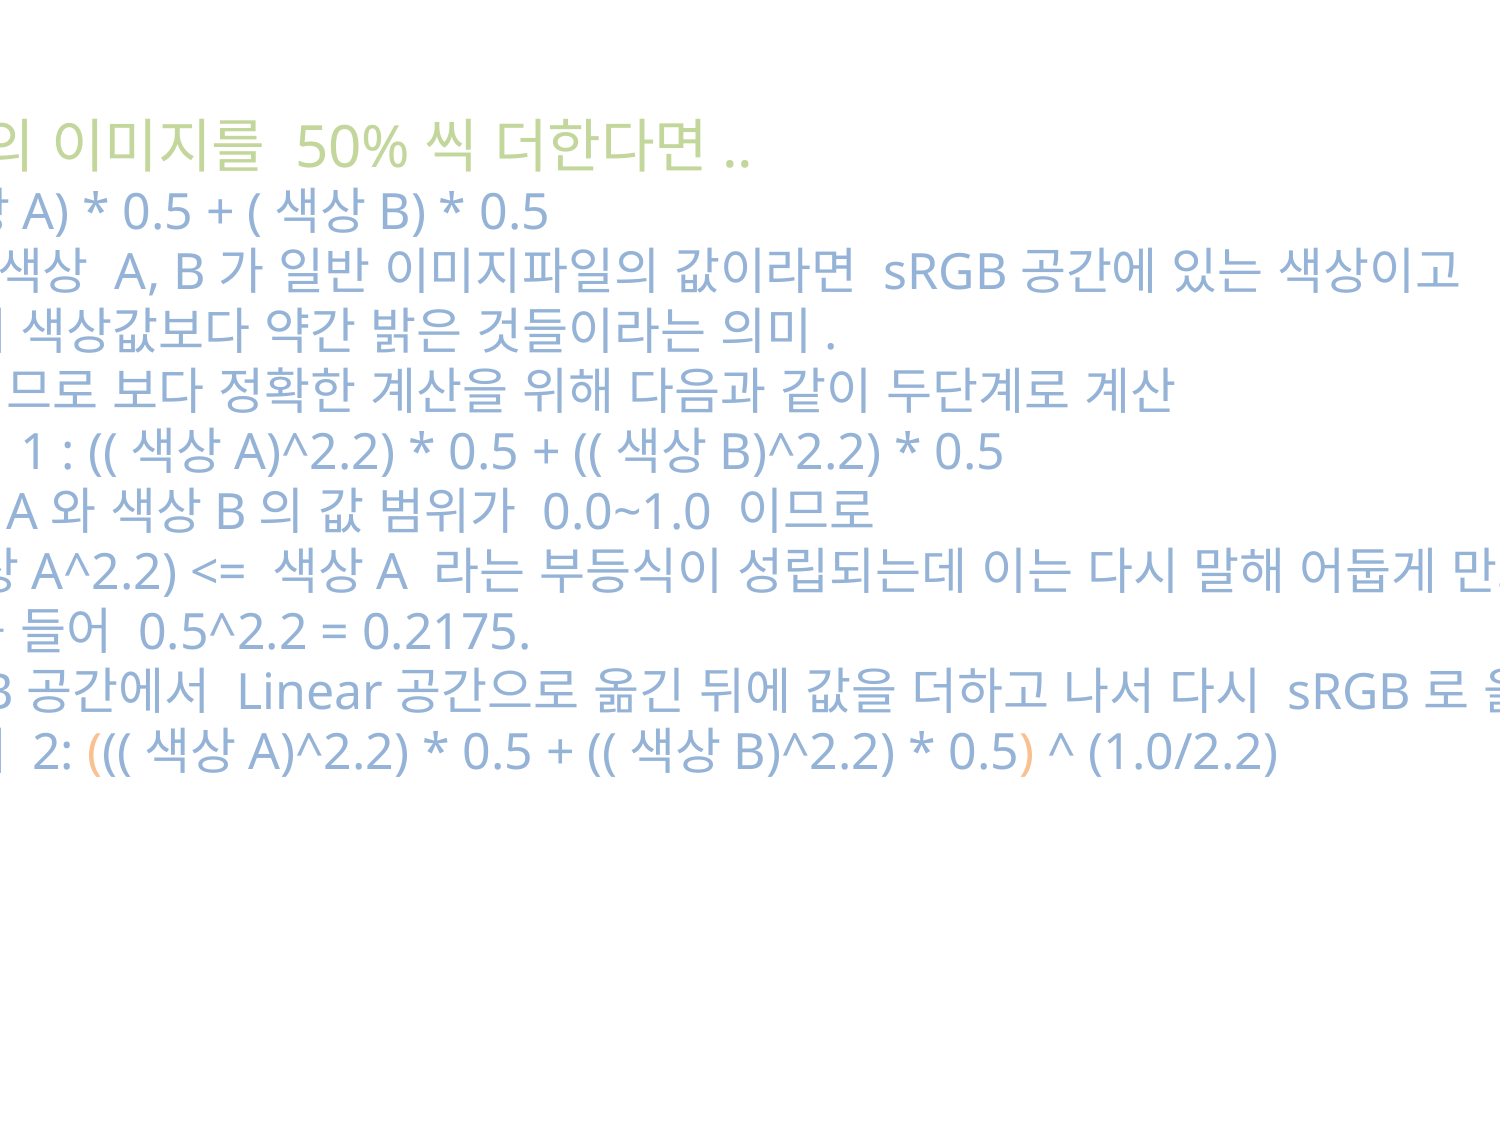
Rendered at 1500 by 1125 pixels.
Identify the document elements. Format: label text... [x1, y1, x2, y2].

text_box 두장의 이미지를 50%씩 더한다면.. (색상A) * 0.5 + (색상B) * 0.5 이때 색상 A, B가 일반 이미지파일의 값이라면 sRGB공간에 있는 색상이고 실제 색상값보다 약간 밝은 것들이라는 의미. 그러므로 보다 정확한 계산을 위해 다음과 같이 두단계로 계산 -단계 1 : ((색상A)^2.2) * 0.5 + ((색상B)^2.2) * 0.5 -색상A와 색상B의 값 범위가 0.0~1.0 이므로 (색상A^2.2) <= 색상A 라는 부등식이 성립되는데 이는 다시 말해 어둡게 만드는 것이다. 예를 들어 0.5^2.2 = 0.2175. -sRGB공간에서 Linear공간으로 옮긴 뒤에 값을 더하고 나서 다시 sRGB로 옮긴다. 단계 2: (((색상A)^2.2) * 0.5 + ((색상B)^2.2) * 0.5) ^ (1.0/2.2) [0, 101, 1500, 787]
